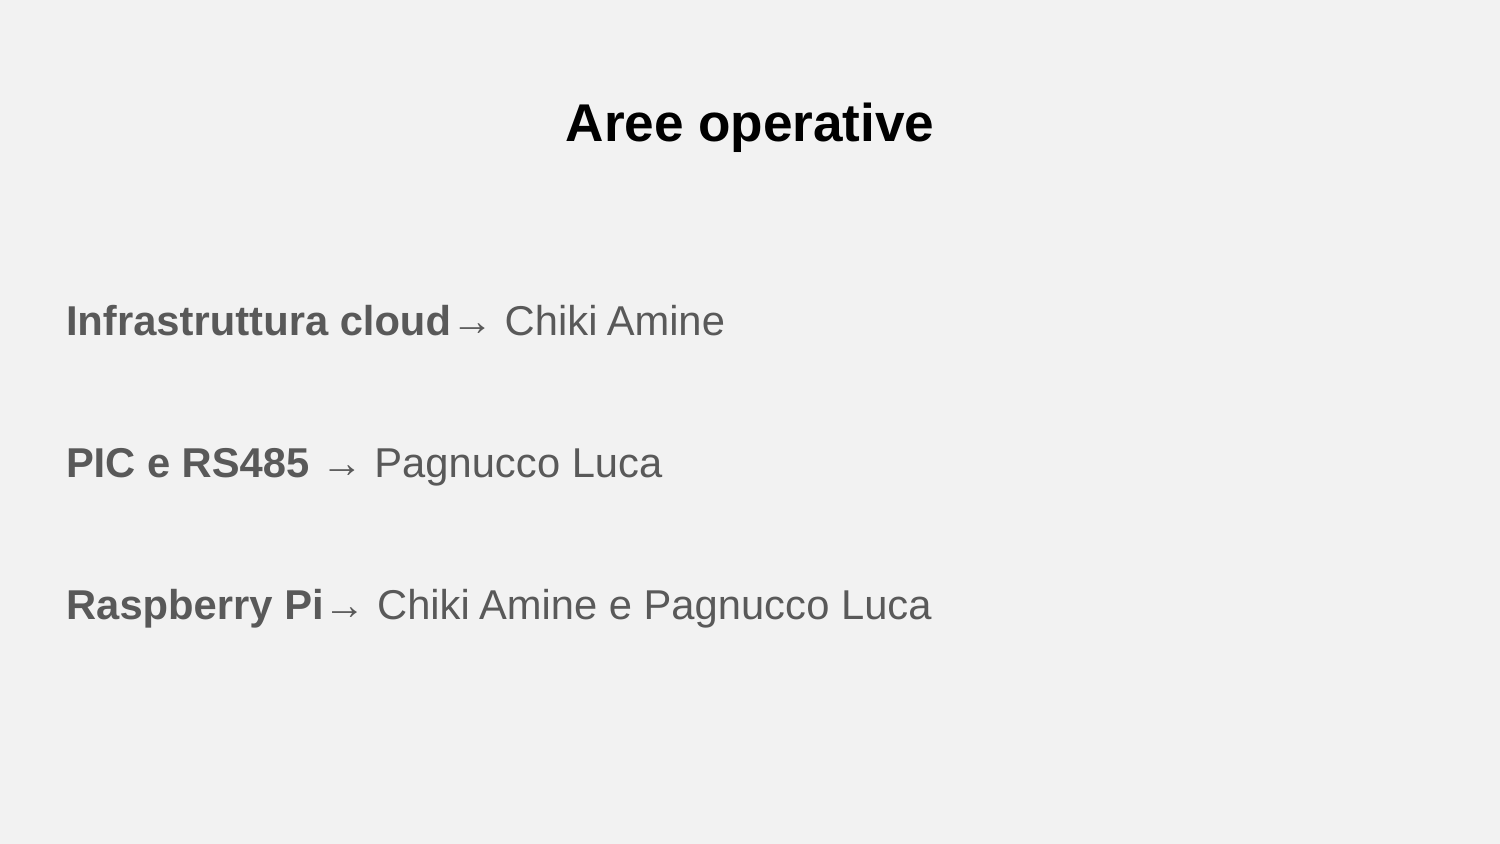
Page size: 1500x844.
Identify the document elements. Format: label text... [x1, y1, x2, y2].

title Aree operative [51, 72, 1449, 167]
list Infrastruttura cloud→ Chiki Amine PIC e RS485 → Pagnucco Luca Raspberry Pi→ Chiki Amine e Pagnucco Luca [51, 228, 1449, 790]
